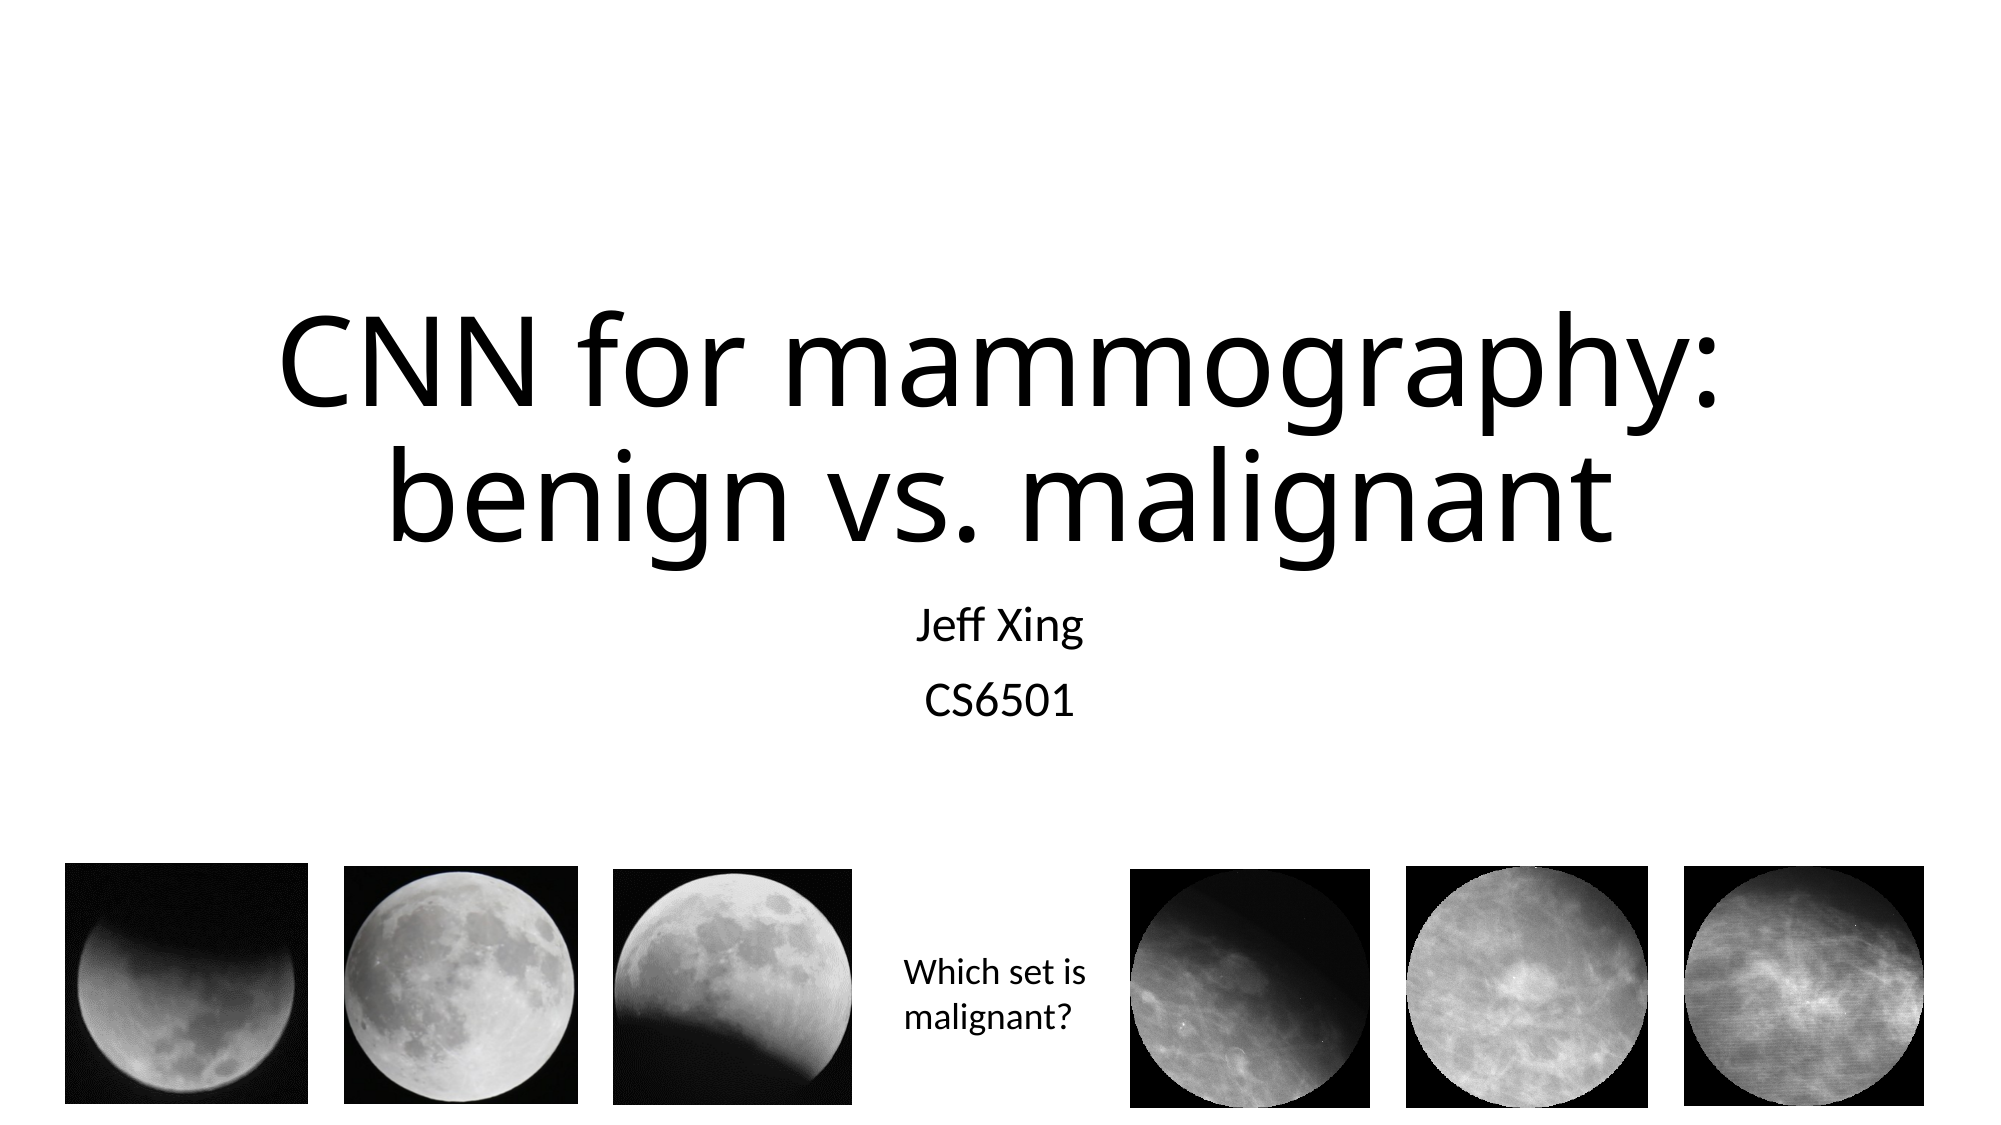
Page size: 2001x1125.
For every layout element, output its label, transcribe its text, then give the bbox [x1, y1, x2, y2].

picture [65, 863, 308, 1105]
text_box Which set is malignant? [888, 939, 1121, 1045]
title CNN for mammography: benign vs. malignant [249, 184, 1750, 576]
subtitle Jeff Xing CS6501 [249, 590, 1750, 863]
picture [613, 869, 852, 1105]
picture [1130, 869, 1370, 1108]
picture [1406, 866, 1648, 1108]
picture [1684, 866, 1924, 1106]
picture [344, 866, 578, 1105]
